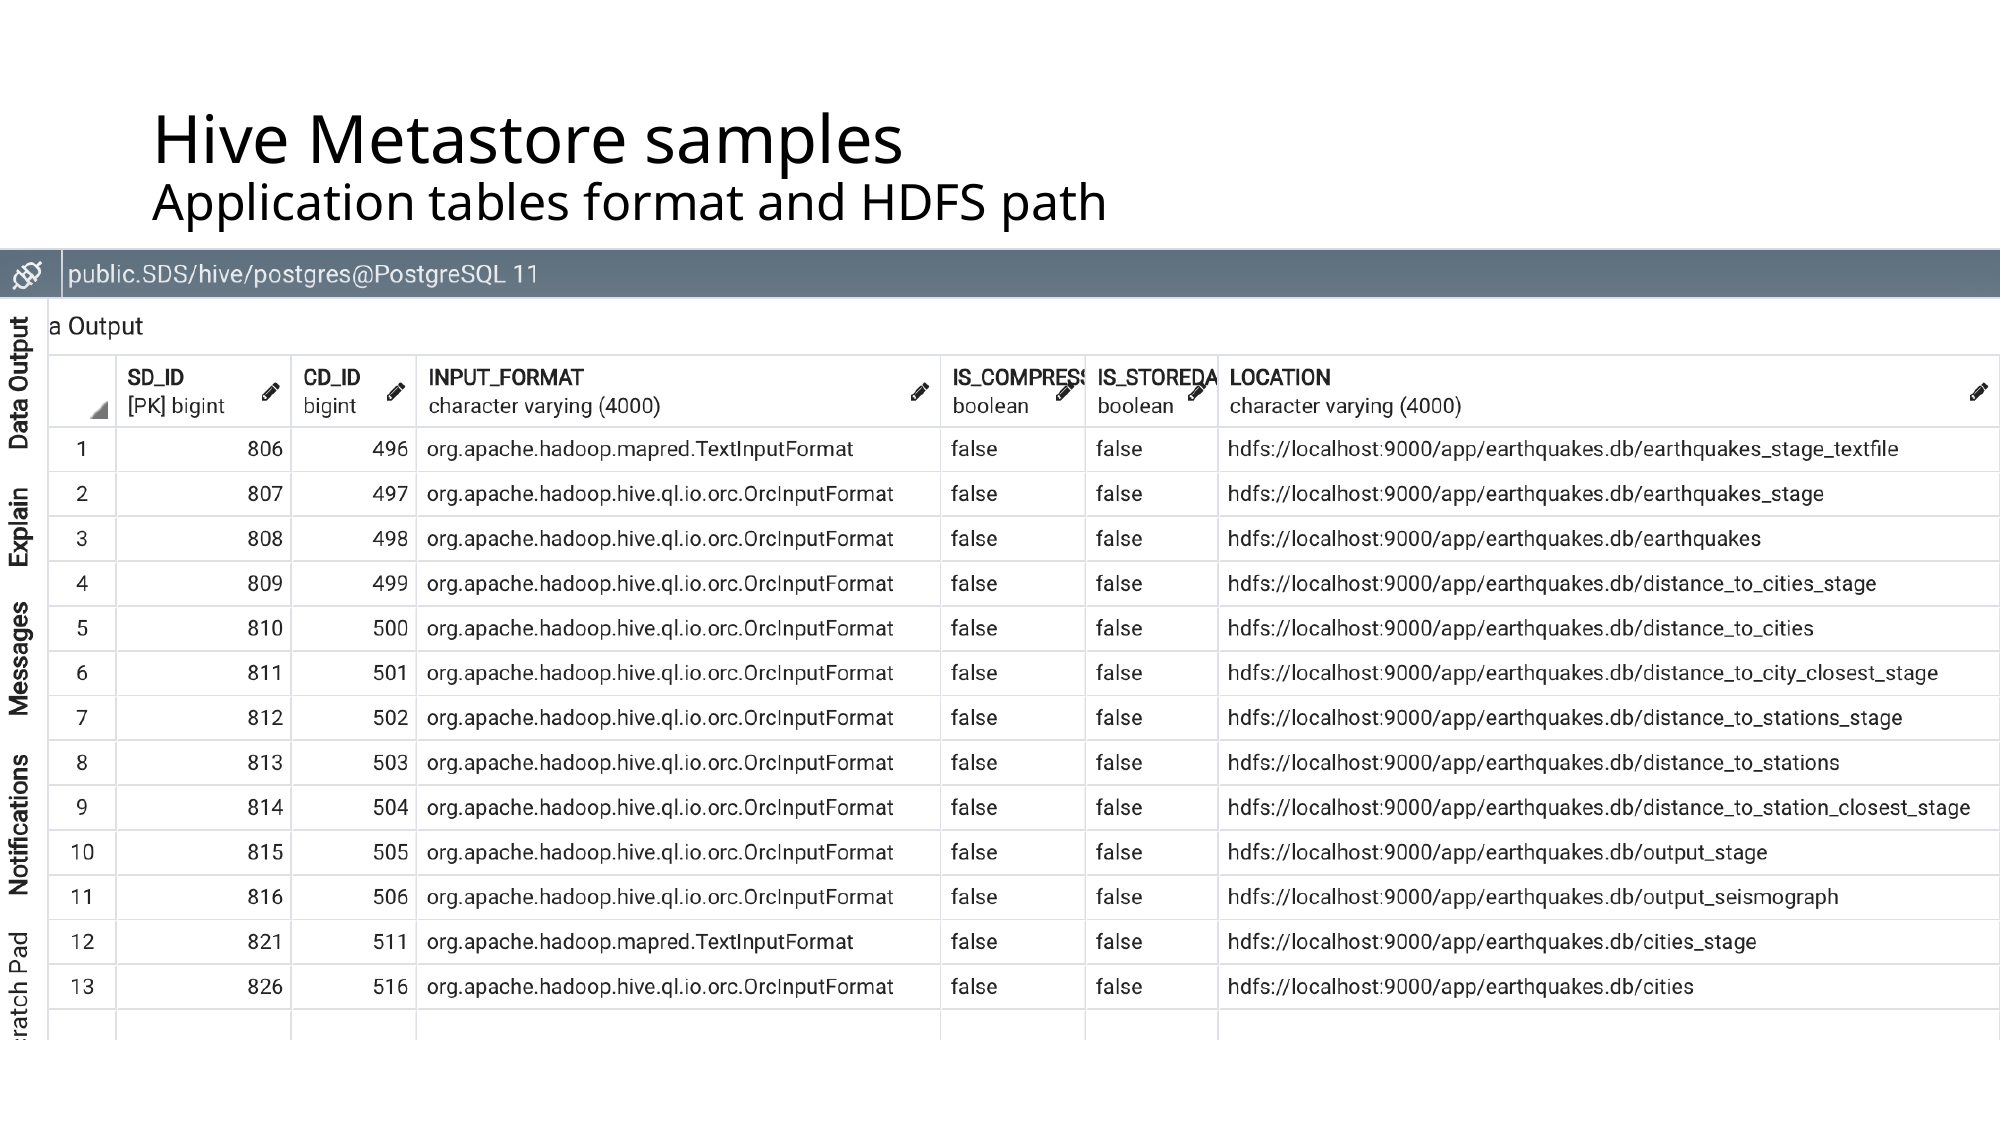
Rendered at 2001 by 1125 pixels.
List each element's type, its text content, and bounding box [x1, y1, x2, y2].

title Hive Metastore samples Application tables format and HDFS path [137, 59, 1863, 248]
picture [0, 248, 2000, 1040]
